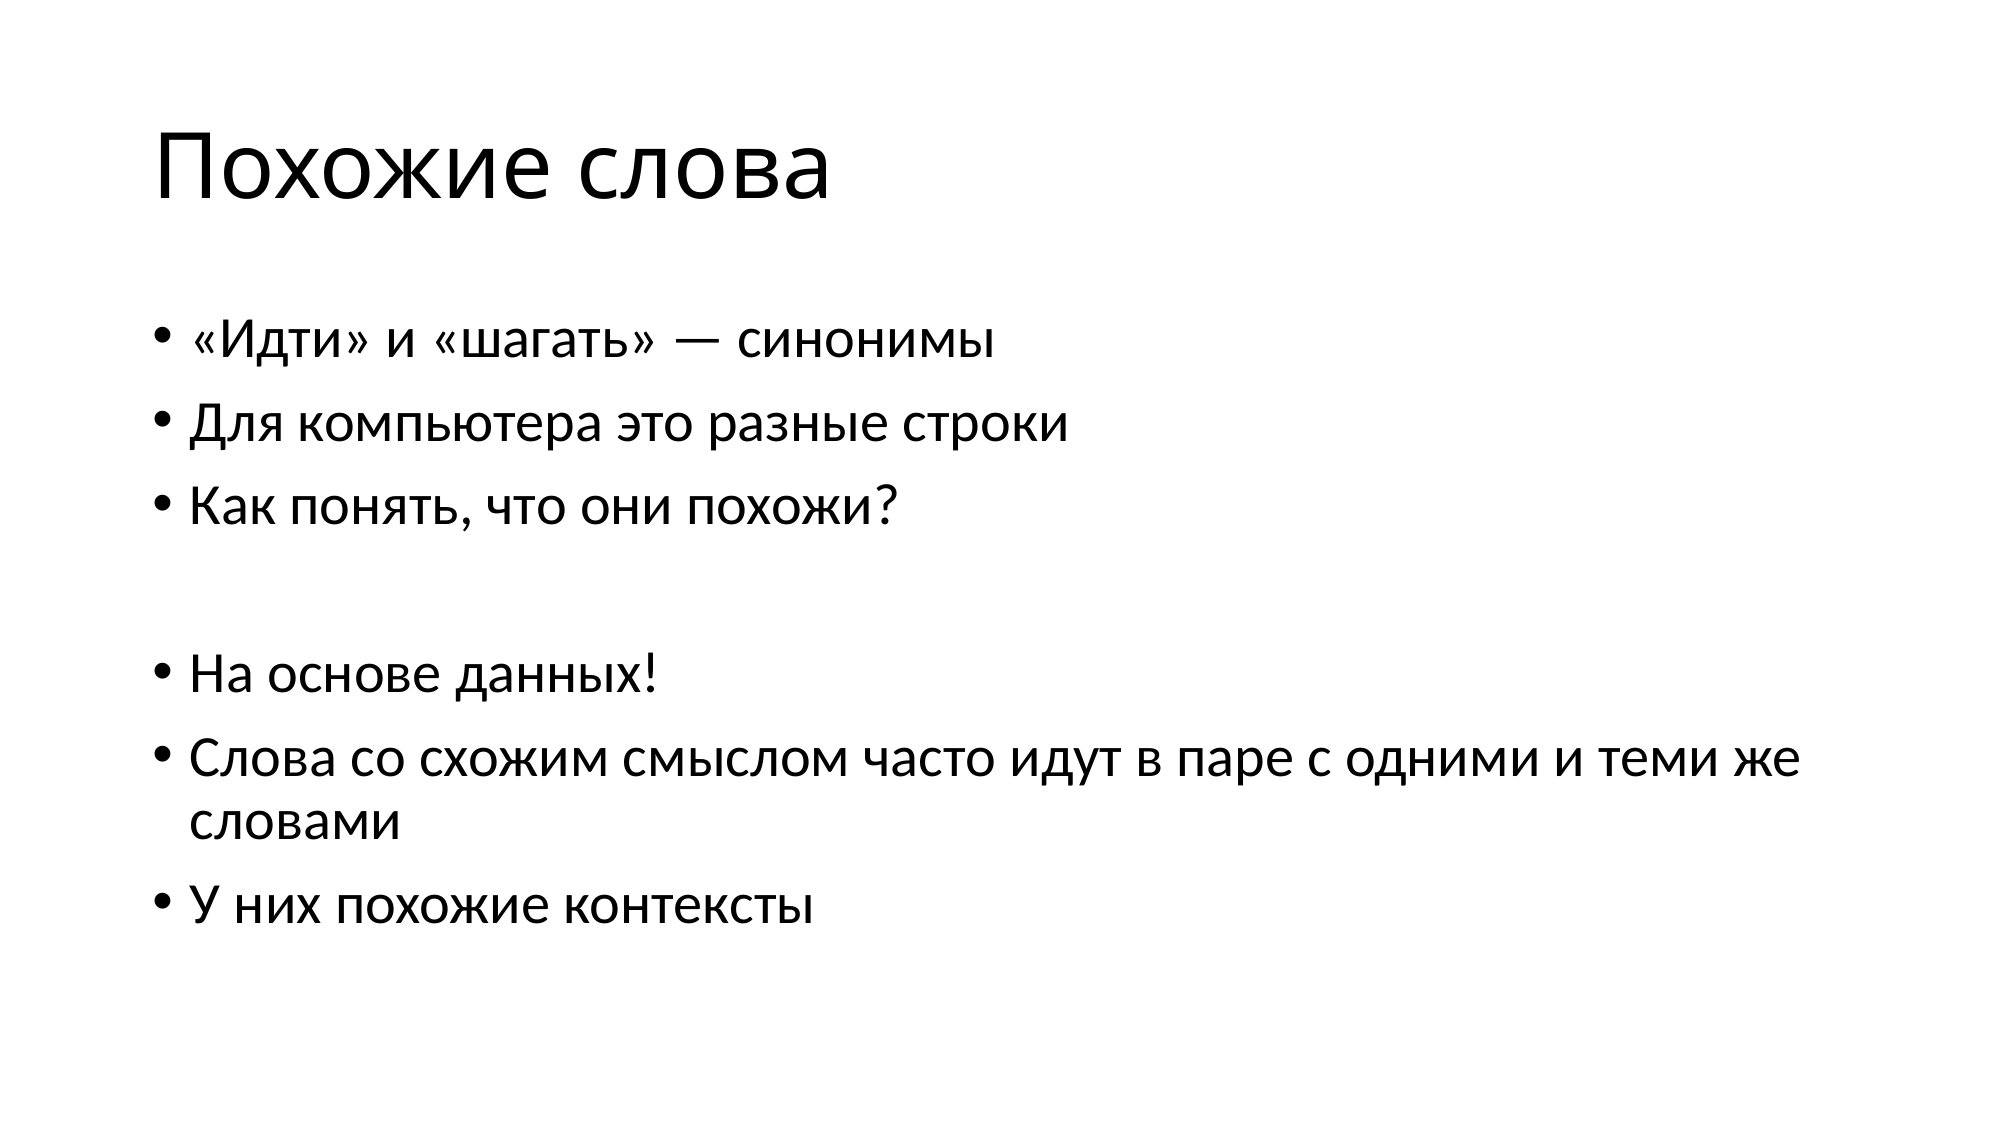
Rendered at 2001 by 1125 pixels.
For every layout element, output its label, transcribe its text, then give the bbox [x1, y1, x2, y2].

list «Идти» и «шагать» — синонимы Для компьютера это разные строки Как понять, что они похожи? На основе данных! Слова со схожим смыслом часто идут в паре с одними и теми же словами У них похожие контексты [137, 299, 1863, 1014]
title Похожие слова [137, 59, 1863, 278]
